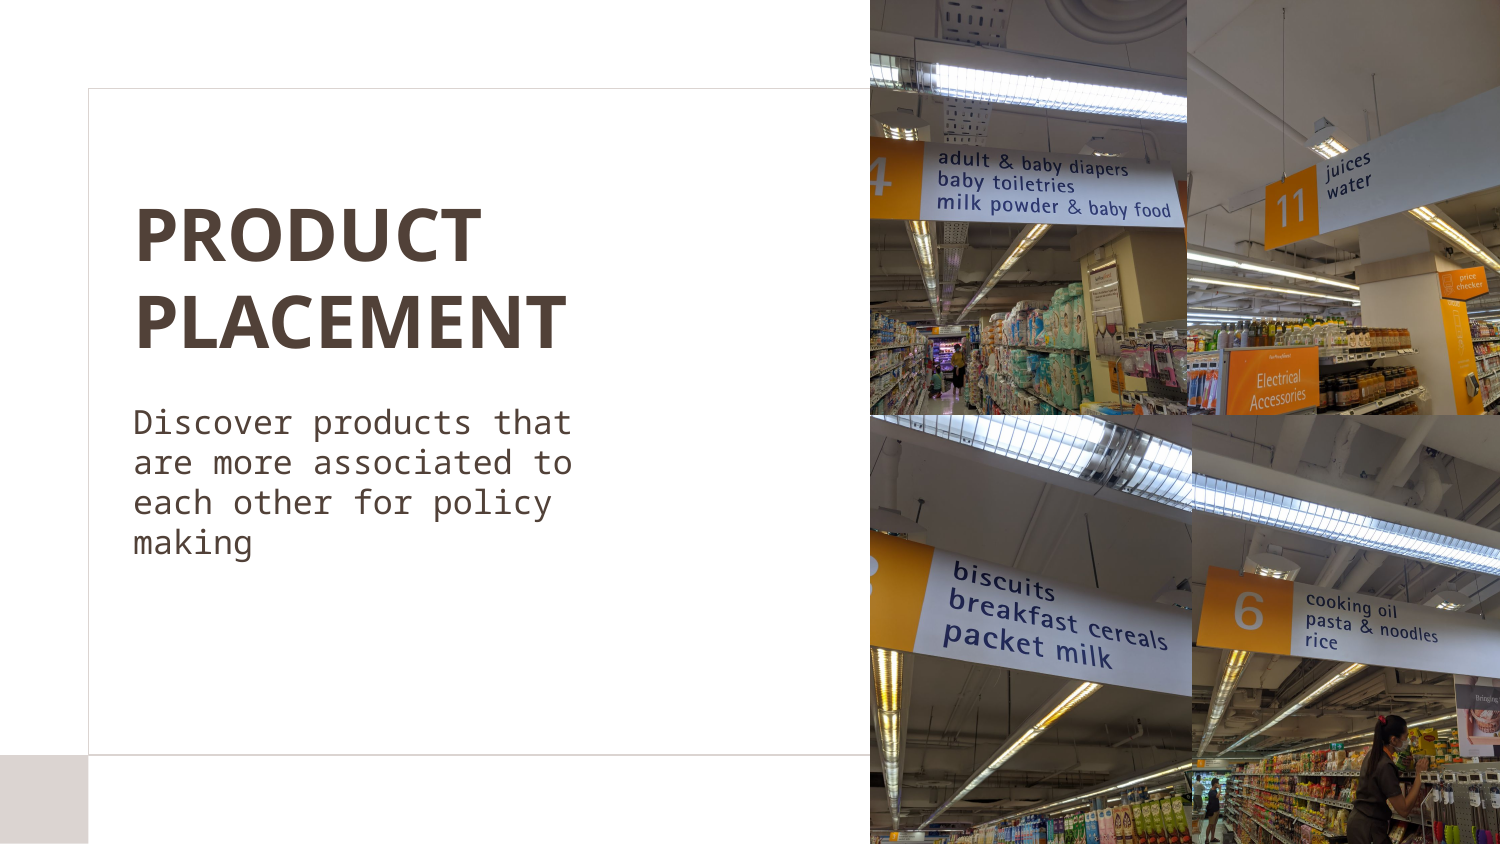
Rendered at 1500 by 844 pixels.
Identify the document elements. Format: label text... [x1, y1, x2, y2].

list Discover products that are more associated to each other for policy making [118, 386, 625, 569]
picture [869, 0, 1500, 844]
title PRODUCT PLACEMENT [118, 173, 659, 271]
